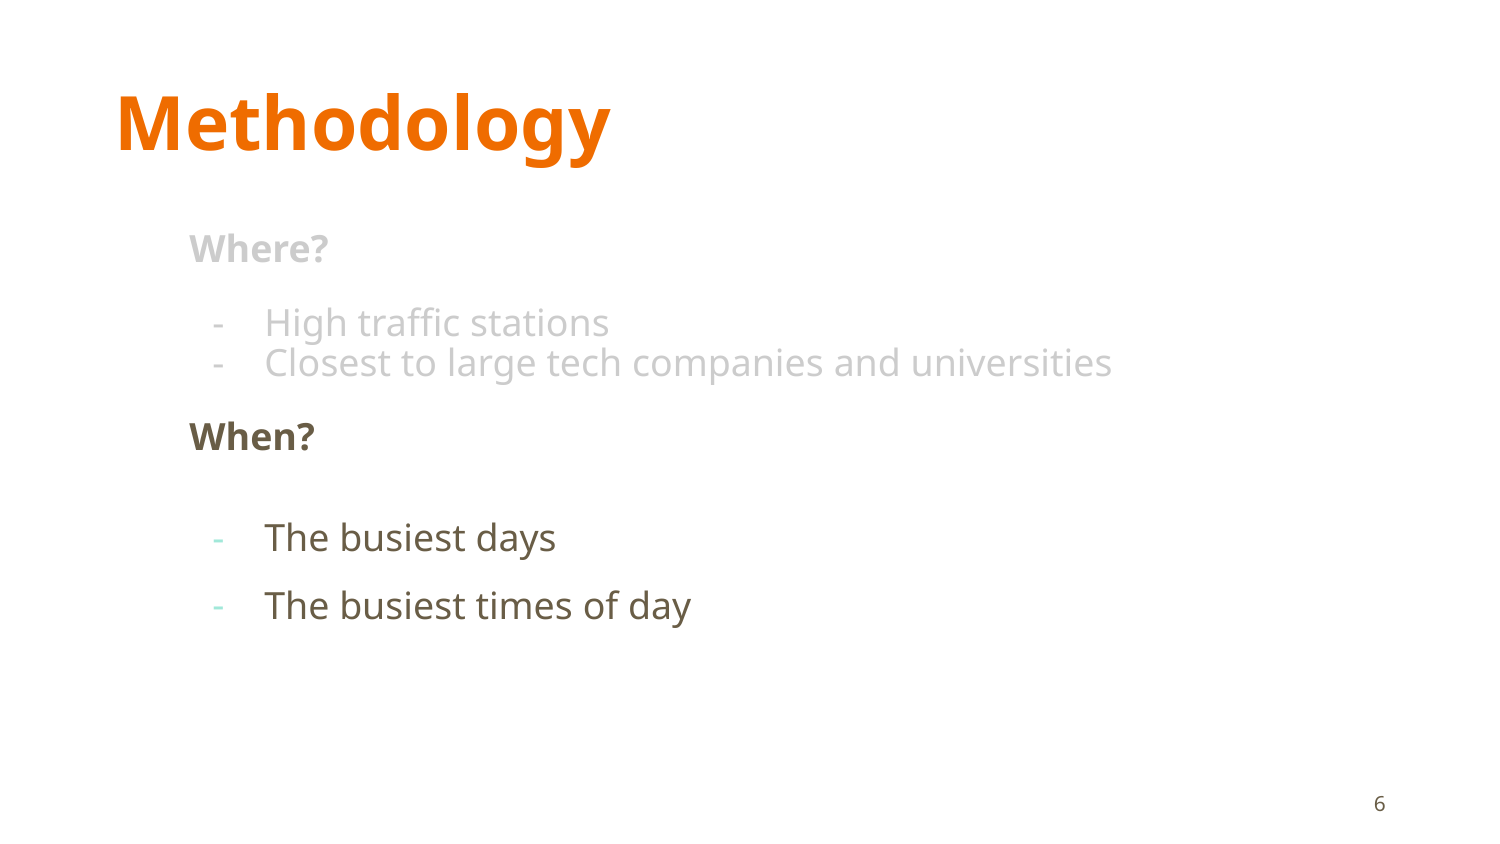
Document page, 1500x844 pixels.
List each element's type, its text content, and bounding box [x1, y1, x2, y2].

title Methodology [103, 44, 1397, 208]
list Where? High traffic stations Closest to large tech companies and universities When? The busiest days The busiest times of day [178, 224, 1472, 760]
slide_number ‹#› [1059, 782, 1397, 827]
